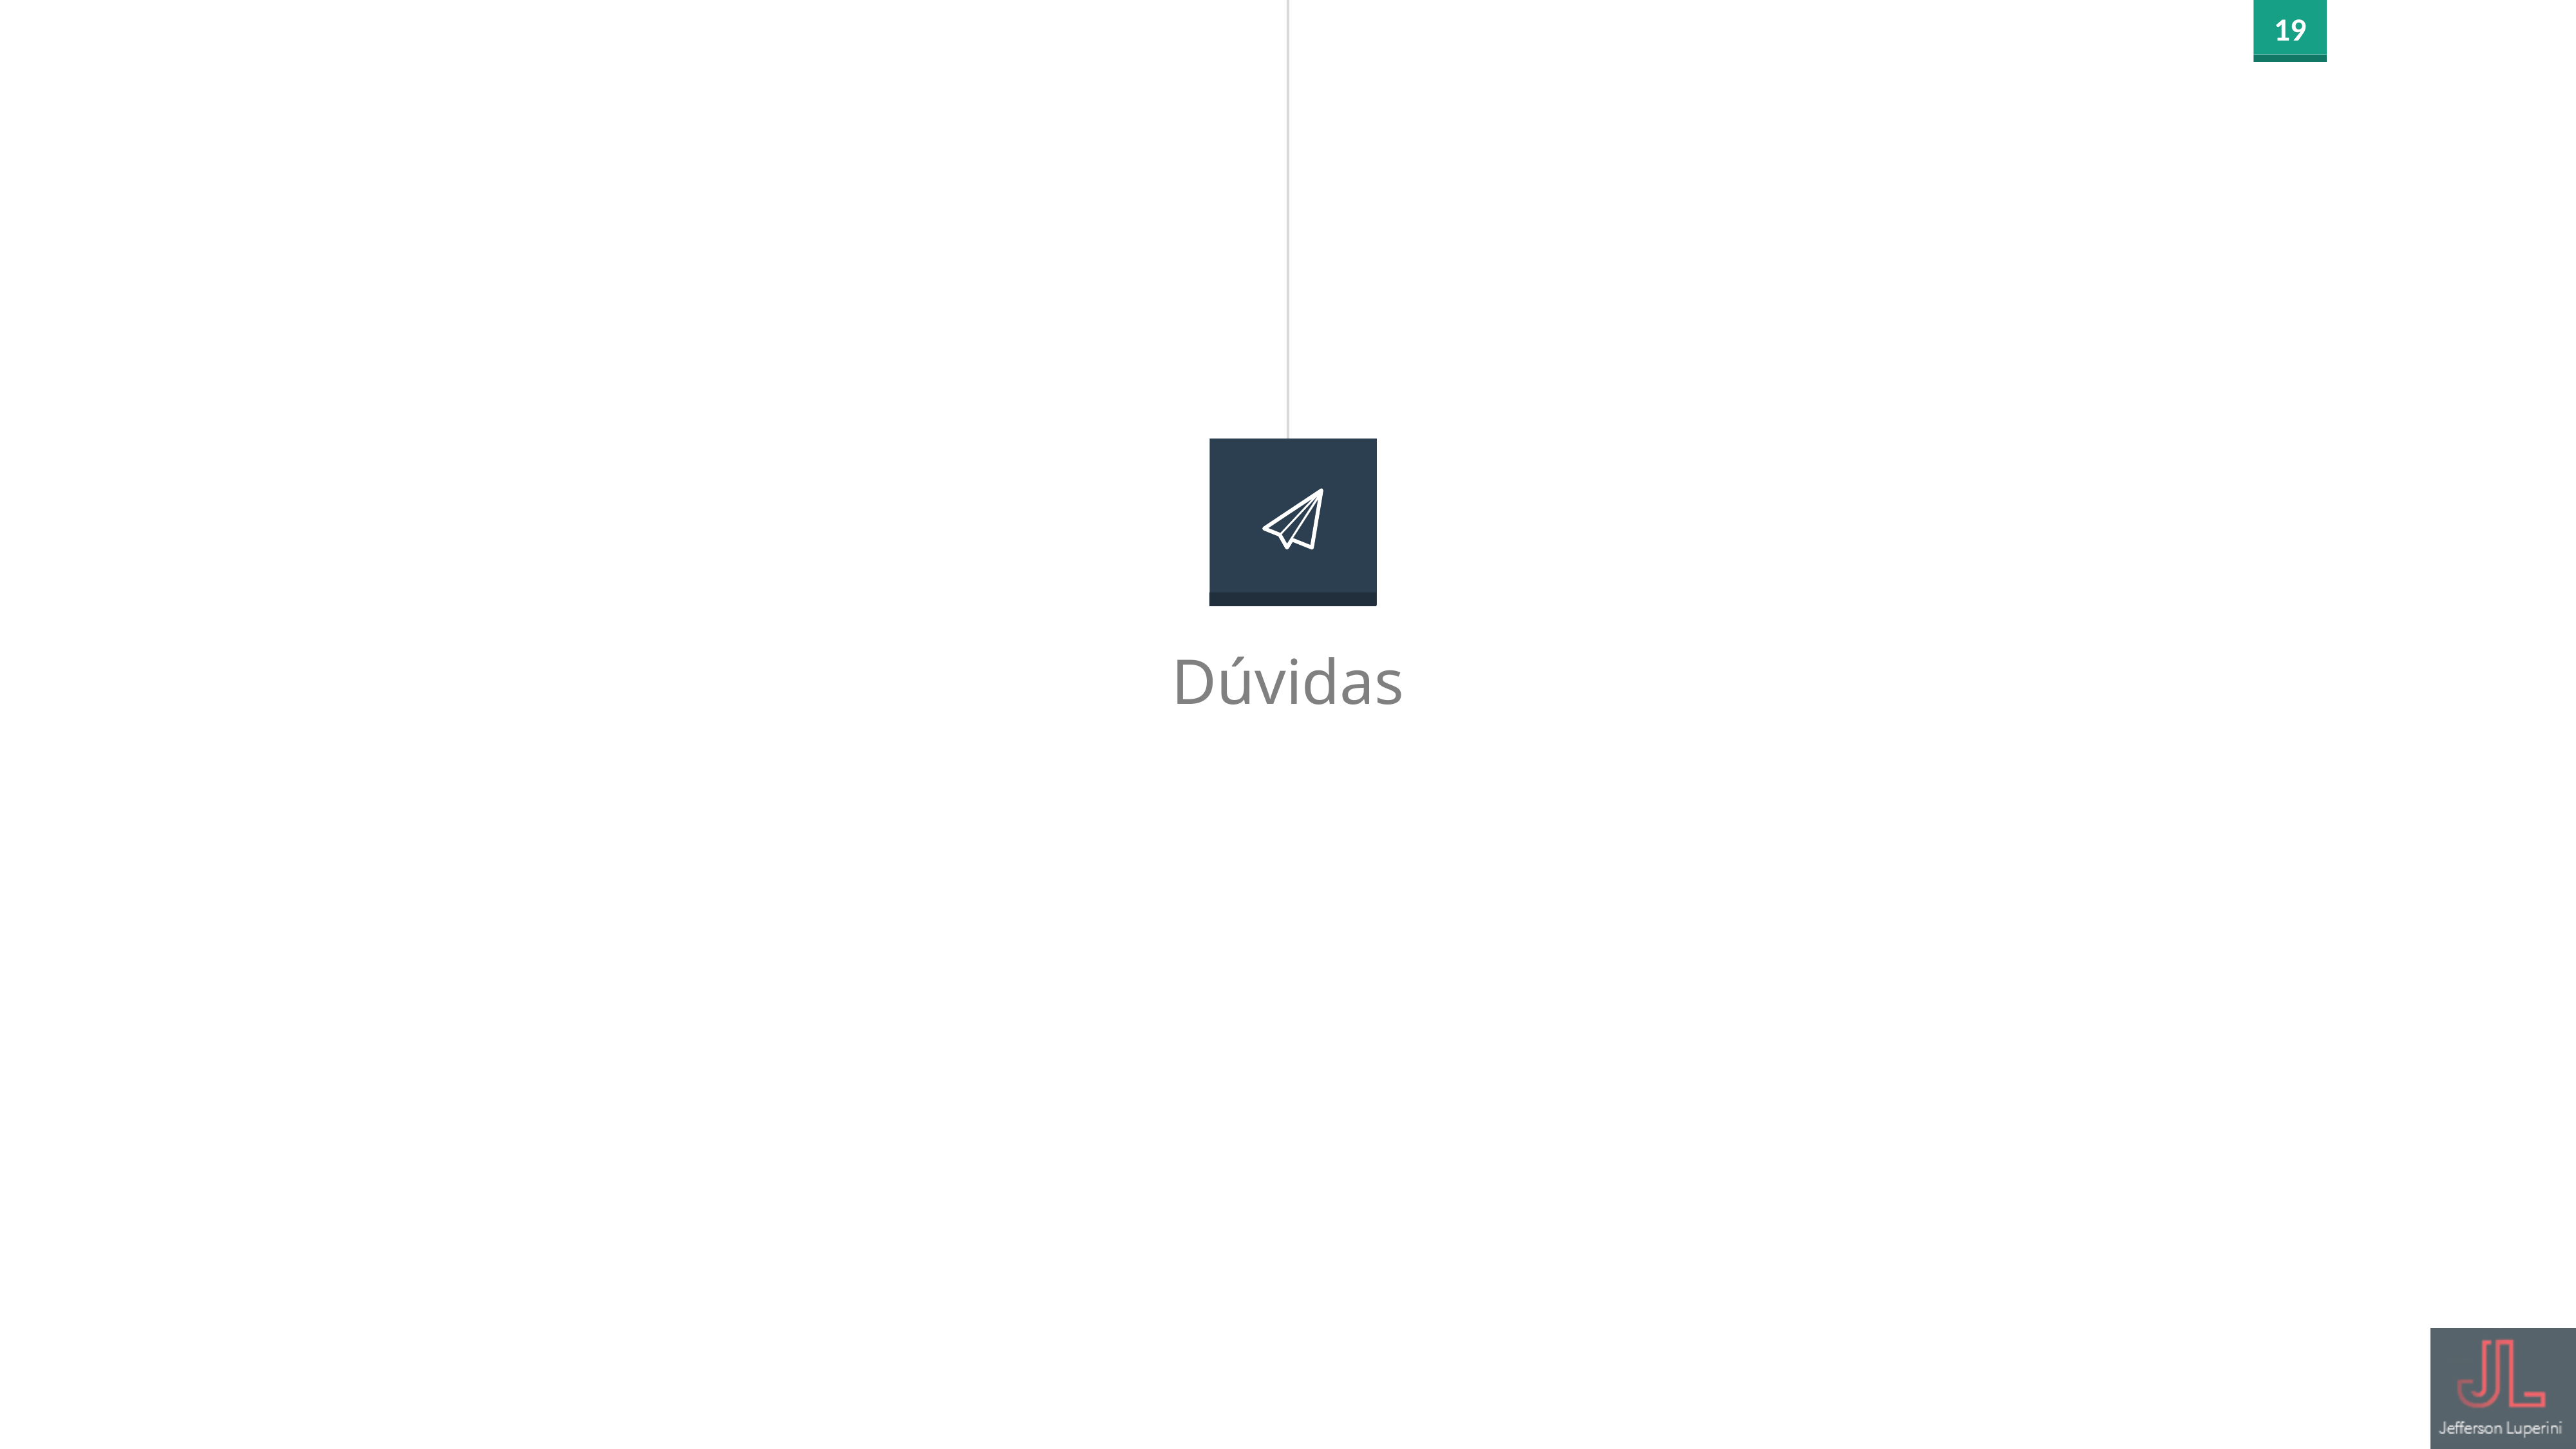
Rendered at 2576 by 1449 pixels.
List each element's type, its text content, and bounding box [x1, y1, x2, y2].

slide_number 19 [2263, 1, 2318, 54]
picture [2430, 1327, 2576, 1449]
text_box [1209, 592, 1377, 607]
text_box Dúvidas [1164, 635, 1412, 724]
text_box [1209, 438, 1377, 592]
text_box [1262, 488, 1323, 550]
